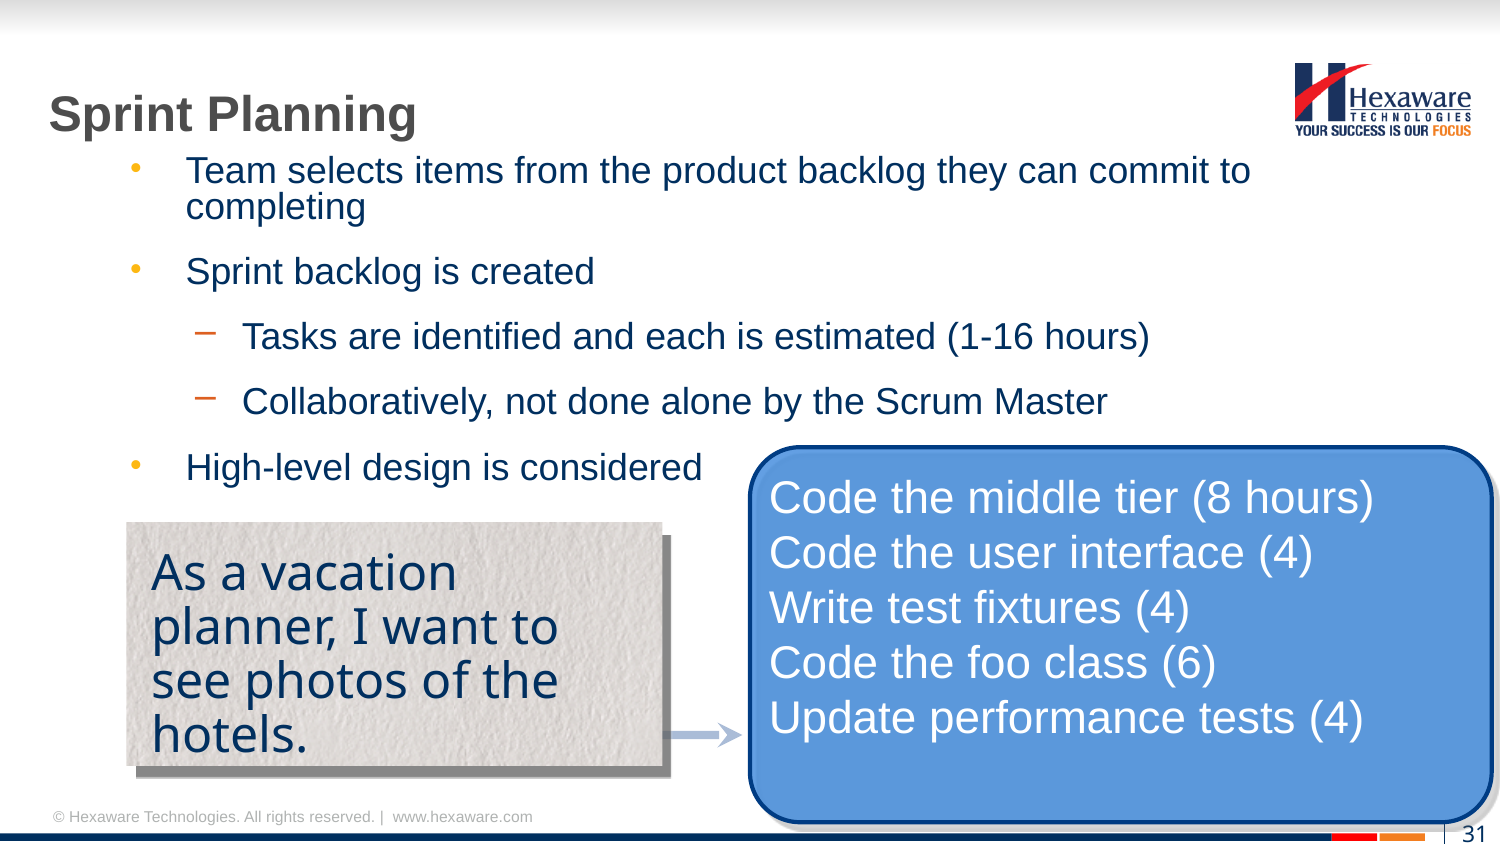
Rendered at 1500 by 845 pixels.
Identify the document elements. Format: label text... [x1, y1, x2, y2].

text_box Team selects items from the product backlog they can commit to completing Sprint backlog is created Tasks are identified and each is estimated (1-16 hours) Collaboratively, not done alone by the Scrum Master High-level design is considered [56, 147, 1375, 700]
picture [1295, 63, 1471, 136]
text_box [730, 728, 743, 742]
title Sprint Planning [37, 73, 1125, 149]
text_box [749, 446, 1492, 823]
text_box As a vacation planner, I want to see photos of the hotels. [126, 522, 663, 766]
